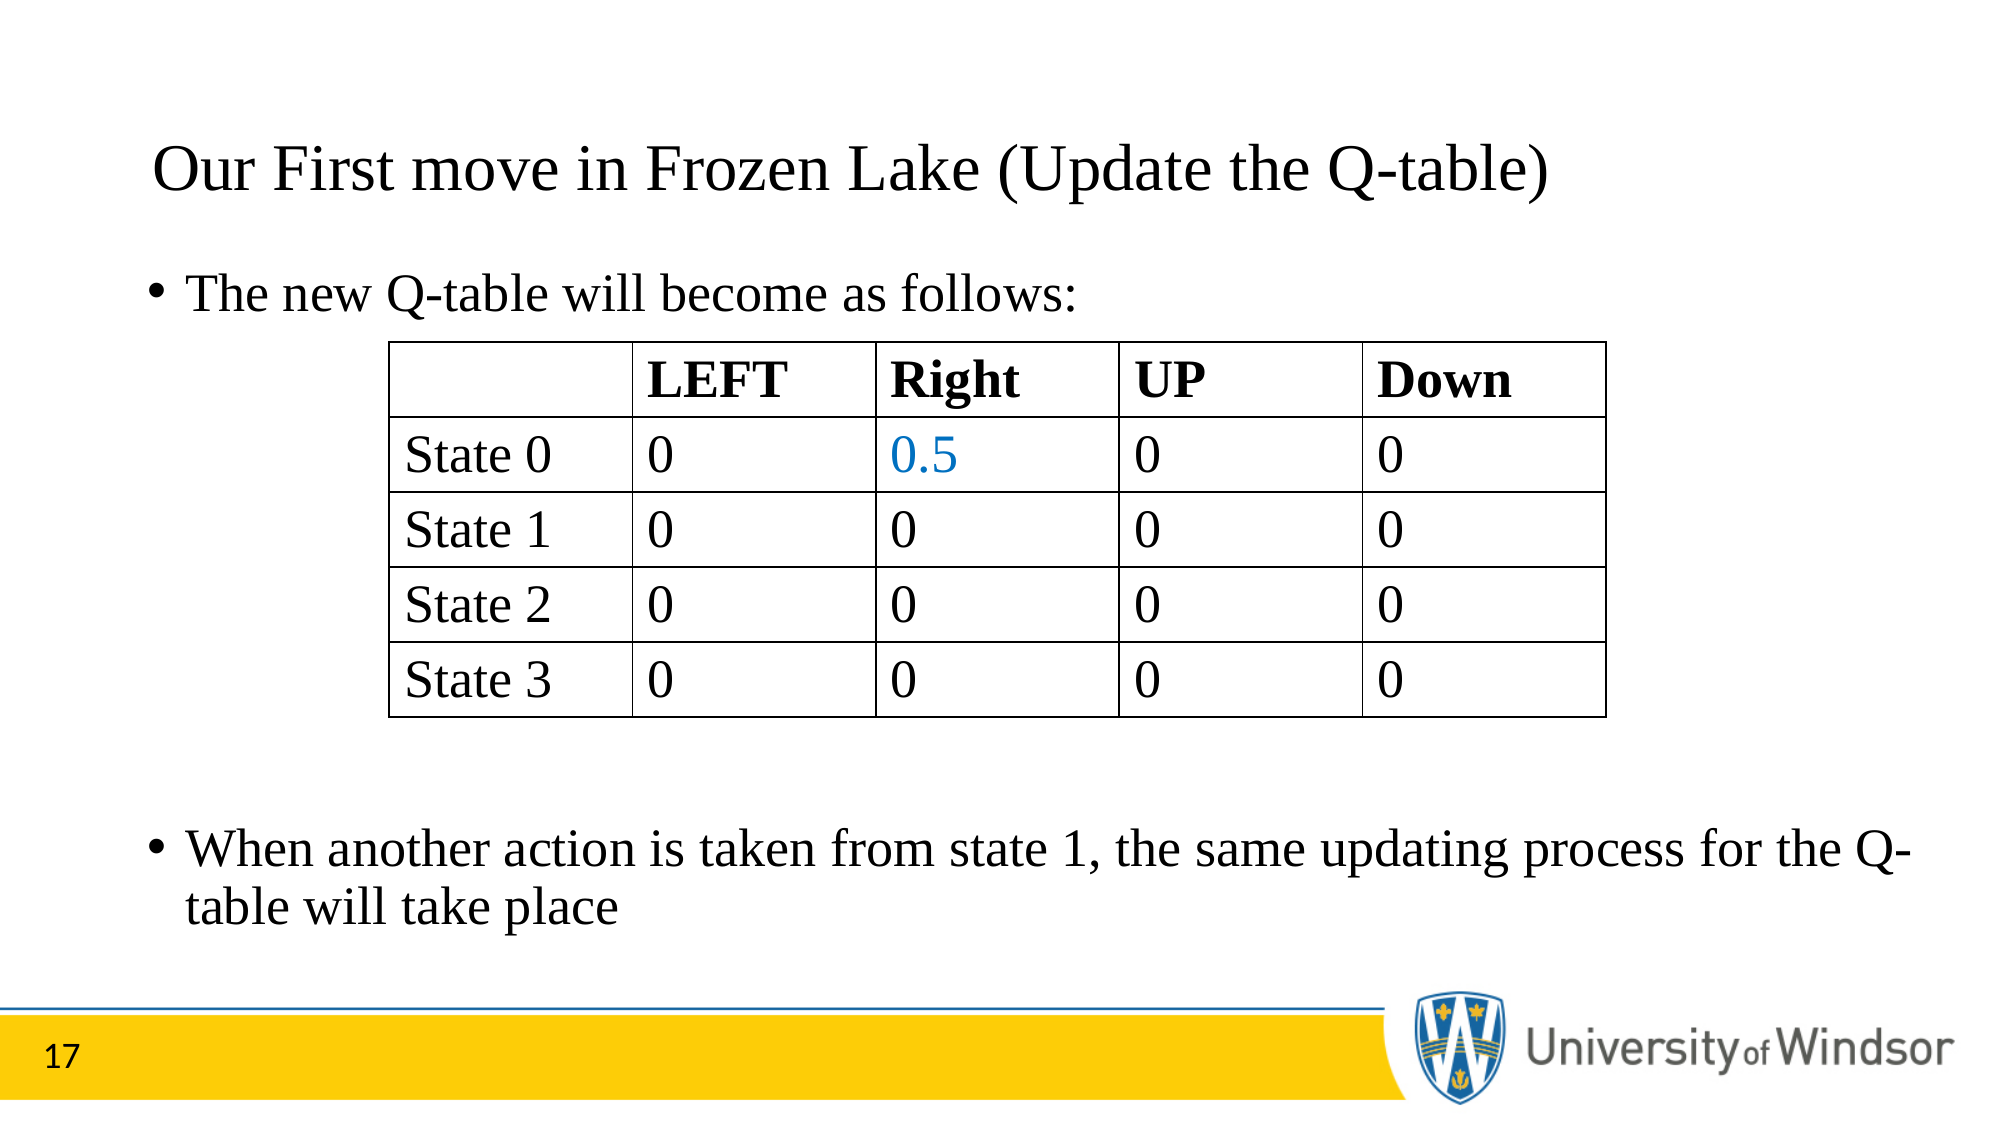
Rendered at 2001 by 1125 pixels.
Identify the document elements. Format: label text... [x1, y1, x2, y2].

table_header [390, 343, 632, 416]
text_box 17 [27, 1023, 136, 1091]
table_cell 0 [633, 418, 875, 491]
table_cell 0 [1120, 418, 1362, 491]
table_header LEFT [633, 343, 875, 416]
table_cell 0 [877, 643, 1118, 716]
table_cell State 0 [390, 418, 632, 491]
table_cell 0 [1363, 493, 1605, 566]
table_header UP [1120, 343, 1362, 416]
text_box The new Q-table will become as follows: When another action is taken from state 1, the same updating process for the Q-table will take place [132, 256, 1995, 971]
table_cell 0 [633, 643, 875, 716]
table_cell 0 [1120, 643, 1362, 716]
table_cell 0 [1120, 568, 1362, 641]
table_header Down [1363, 343, 1605, 416]
table_cell State 1 [390, 493, 632, 566]
table_cell State 3 [390, 643, 632, 716]
table_cell 0 [1363, 643, 1605, 716]
table_cell 0 [633, 493, 875, 566]
table_cell 0 [633, 568, 875, 641]
table_cell 0 [1120, 493, 1362, 566]
table_cell 0 [877, 568, 1118, 641]
table_cell 0.5 [877, 418, 1118, 491]
table_cell 0 [1363, 568, 1605, 641]
table_cell State 2 [390, 568, 632, 641]
table_header Right [877, 343, 1118, 416]
table_cell 0 [877, 493, 1118, 566]
table_cell 0 [1363, 418, 1605, 491]
text_box Our First move in Frozen Lake (Update the Q-table) [137, 59, 1863, 256]
picture [0, 974, 2000, 1125]
